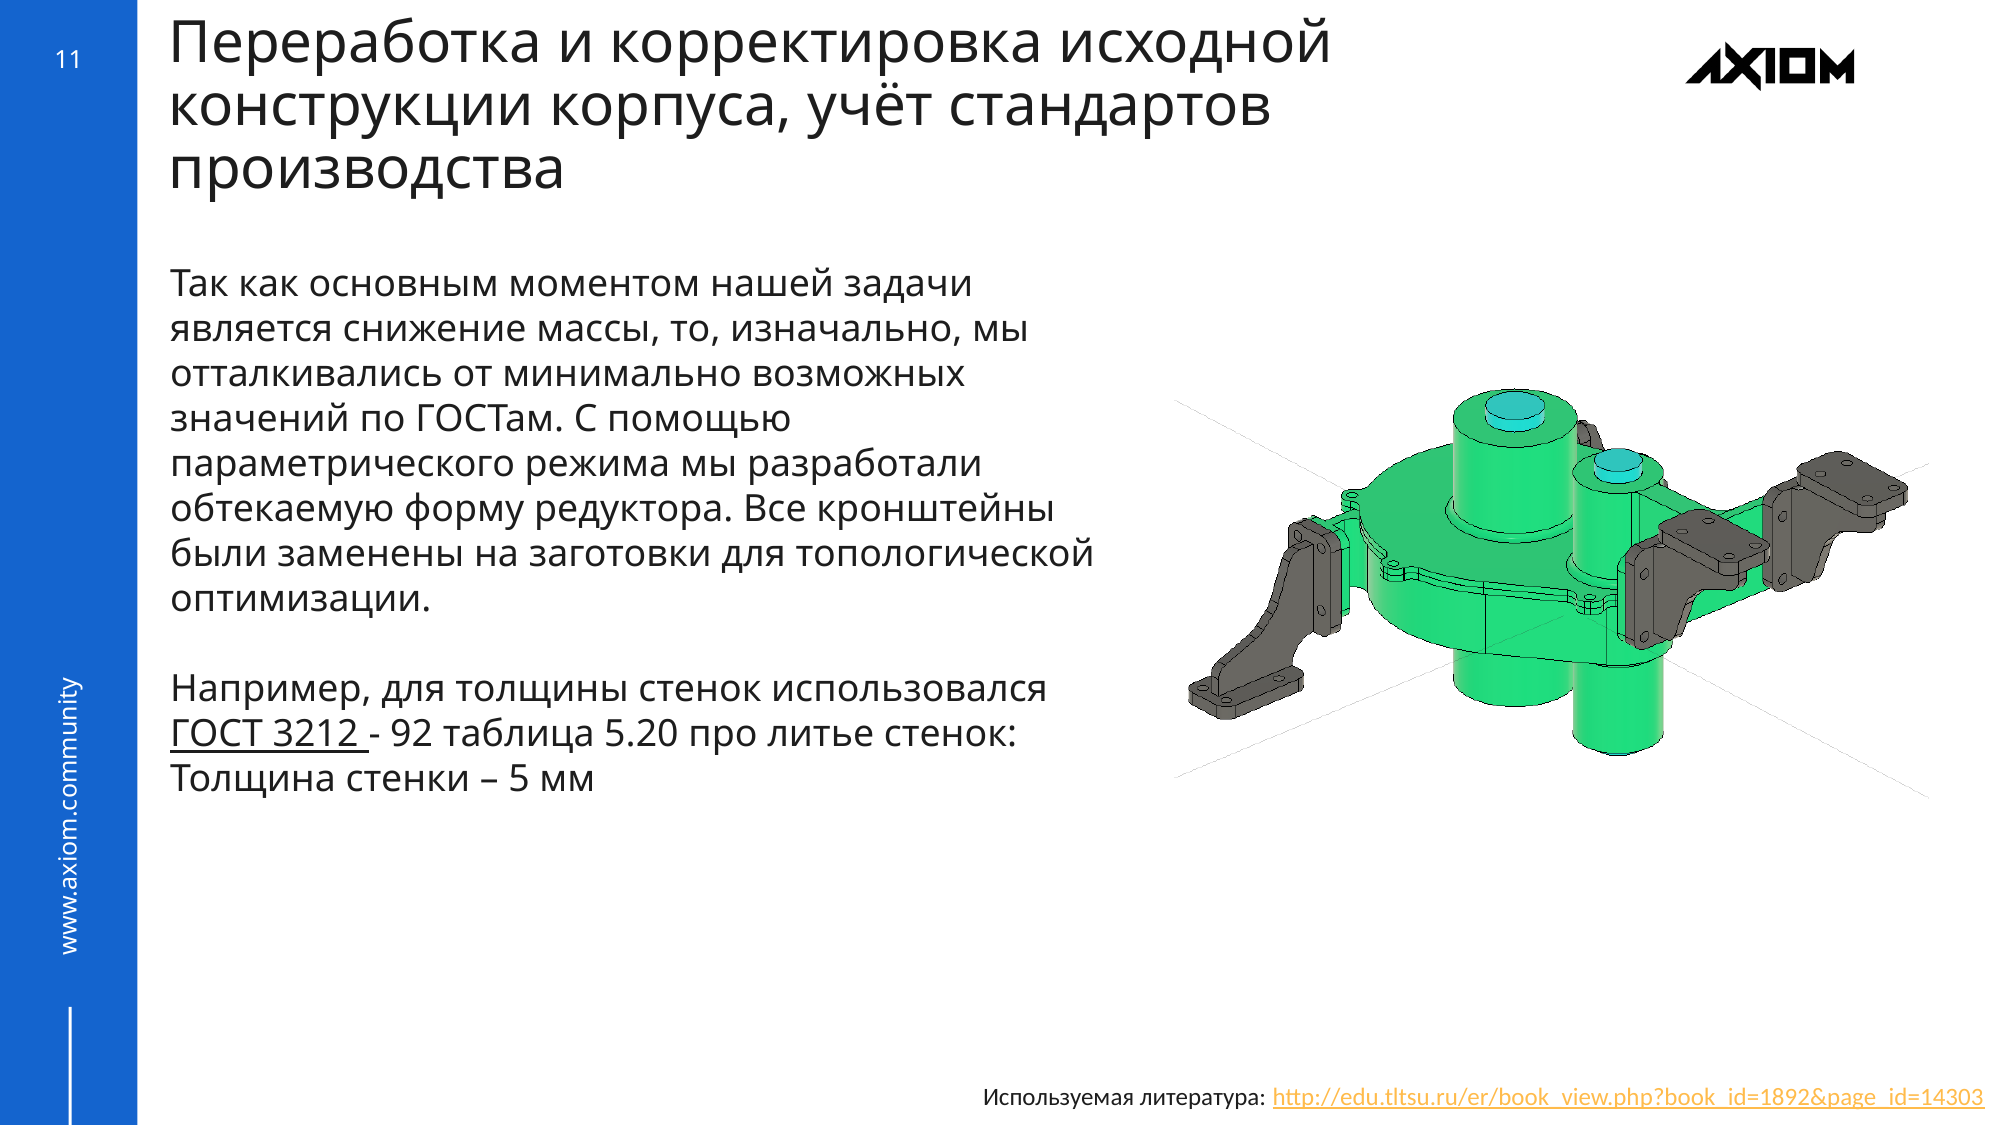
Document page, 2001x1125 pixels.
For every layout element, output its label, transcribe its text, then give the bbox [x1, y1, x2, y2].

picture [1685, 41, 1855, 91]
footer www.axiom.community [38, 295, 99, 971]
title Переработка и корректировка исходной конструкции корпуса, учёт стандартов производства [153, 2, 1651, 281]
text_box Используемая литература: http://edu.tltsu.ru/er/book_view.php?book_id=1892&page_id=14303 [915, 1073, 2000, 1125]
text_box Так как основным моментом нашей задачи является снижение массы, то, изначально, мы отталкивались от минимально возможных значений по ГОСТам. С помощью параметрического режима мы разработали обтекаемую форму редуктора. Все кронштейны были заменены на заготовки для топологической оптимизации. Например, для толщины стенок использовался ГОСТ 3212 - 92 таблица 5.20 про литье стенок: Толщина стенки – 5 мм [155, 251, 1156, 807]
picture [1173, 324, 1929, 801]
slide_number 11 [16, 30, 122, 91]
